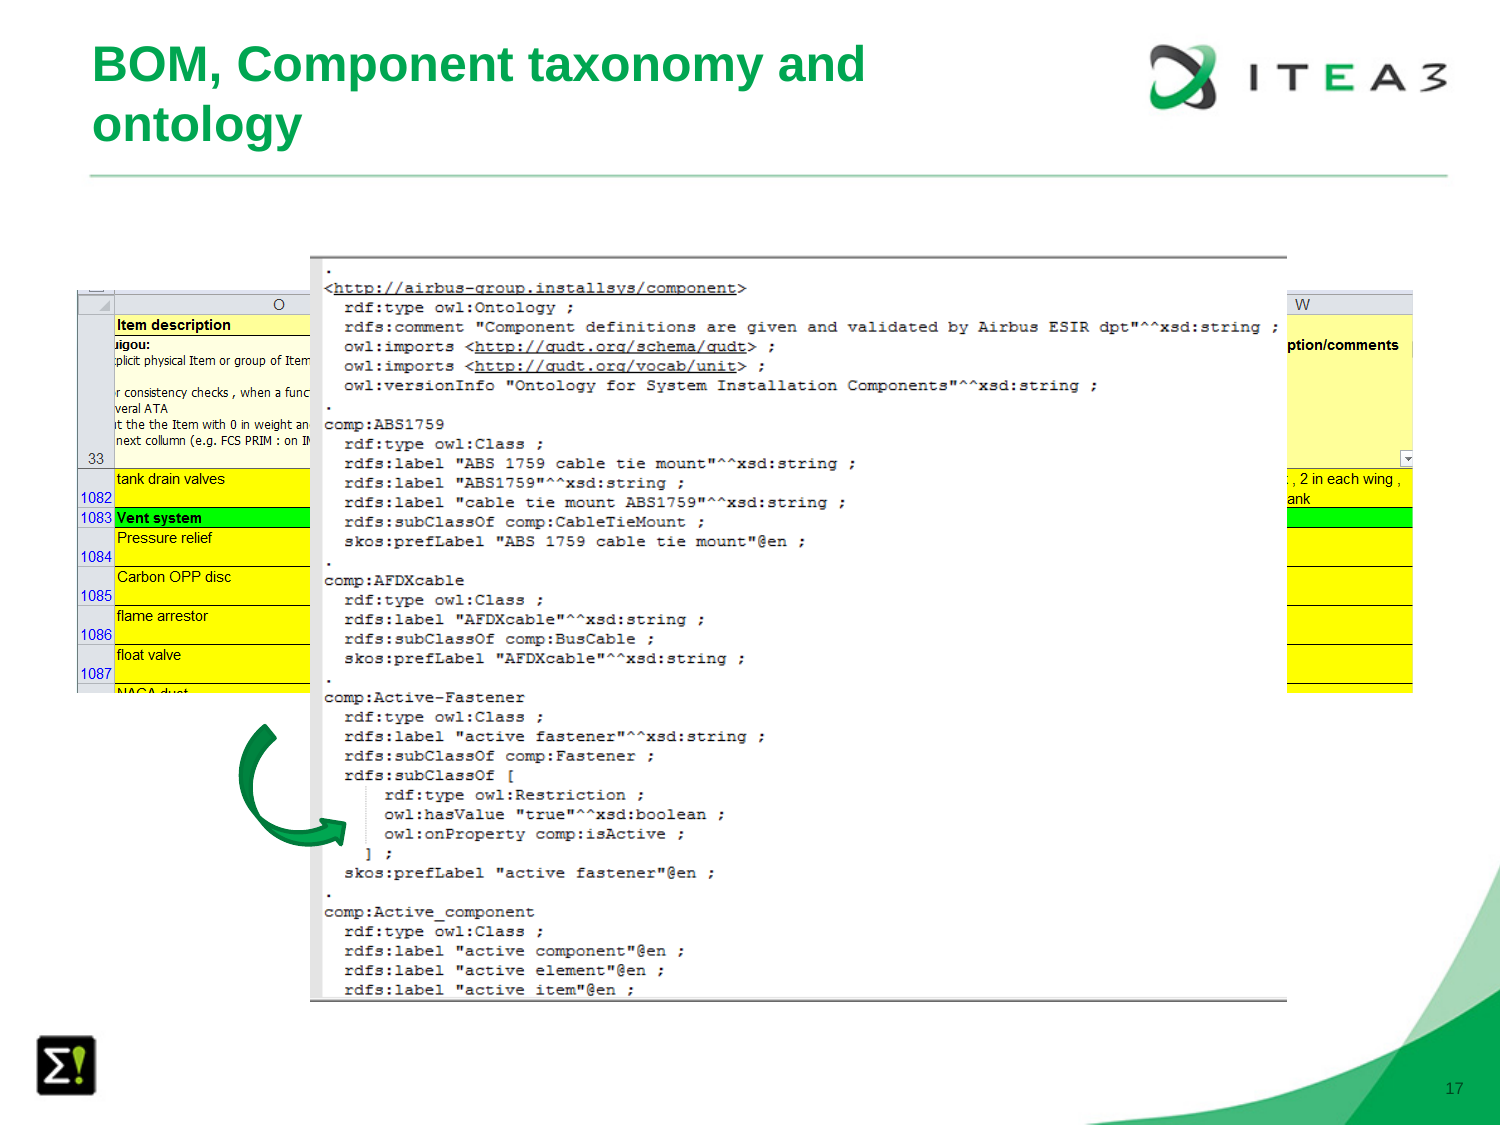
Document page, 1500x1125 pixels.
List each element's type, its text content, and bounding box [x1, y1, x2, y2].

picture [0, 0, 1500, 1125]
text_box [253, 255, 1287, 1002]
title BOM, Component taxonomy and ontology [76, 23, 1099, 160]
